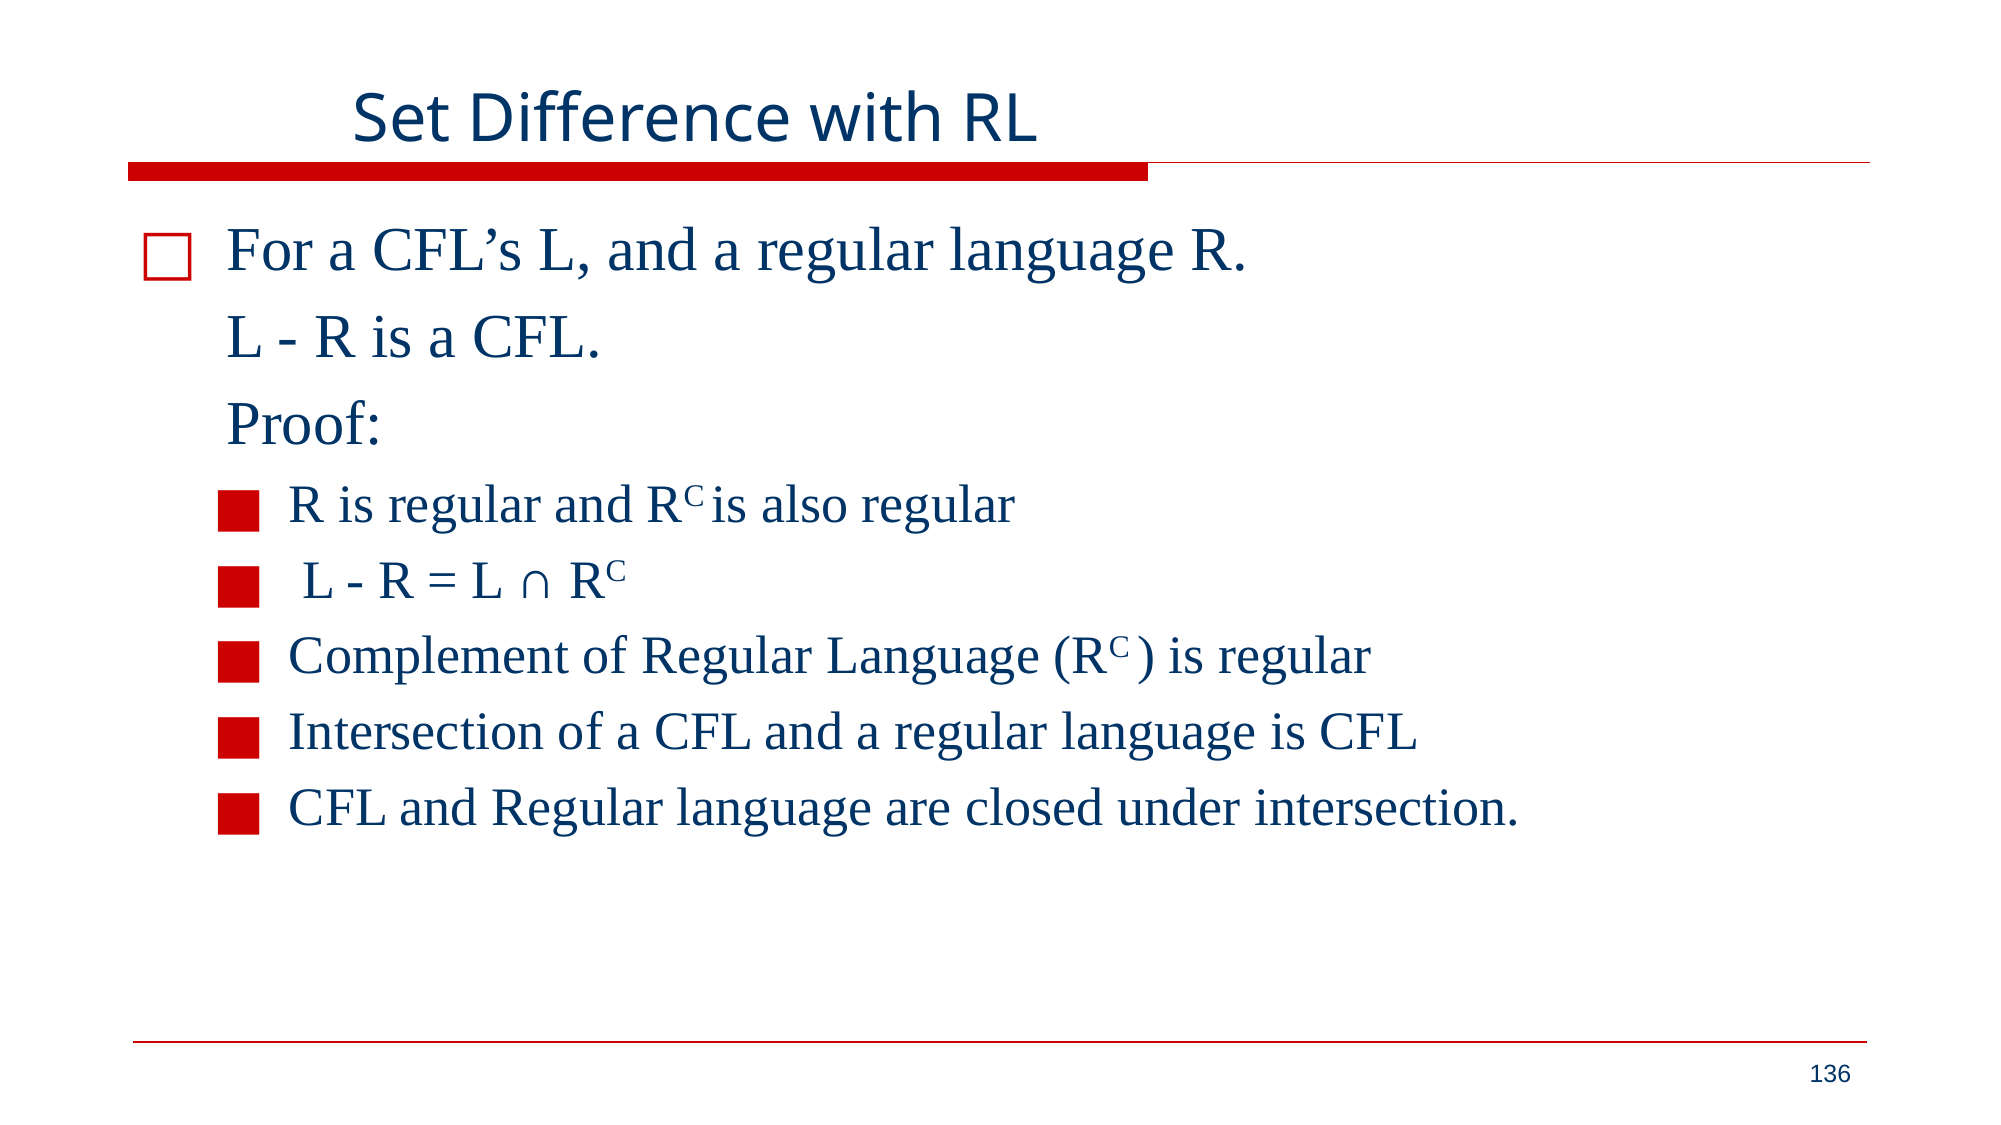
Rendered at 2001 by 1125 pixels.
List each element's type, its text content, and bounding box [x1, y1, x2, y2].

list For a CFL’s L, and a regular language R. L - R is a CFL. Proof: R is regular and RC is also regular L - R = L ∩ RC Complement of Regular Language (RC ) is regular Intersection of a CFL and a regular language is CFL CFL and Regular language are closed under intersection. [123, 200, 1874, 1025]
slide_number ‹#› [1433, 1050, 1867, 1103]
title Set Difference with RL [337, 37, 1463, 163]
